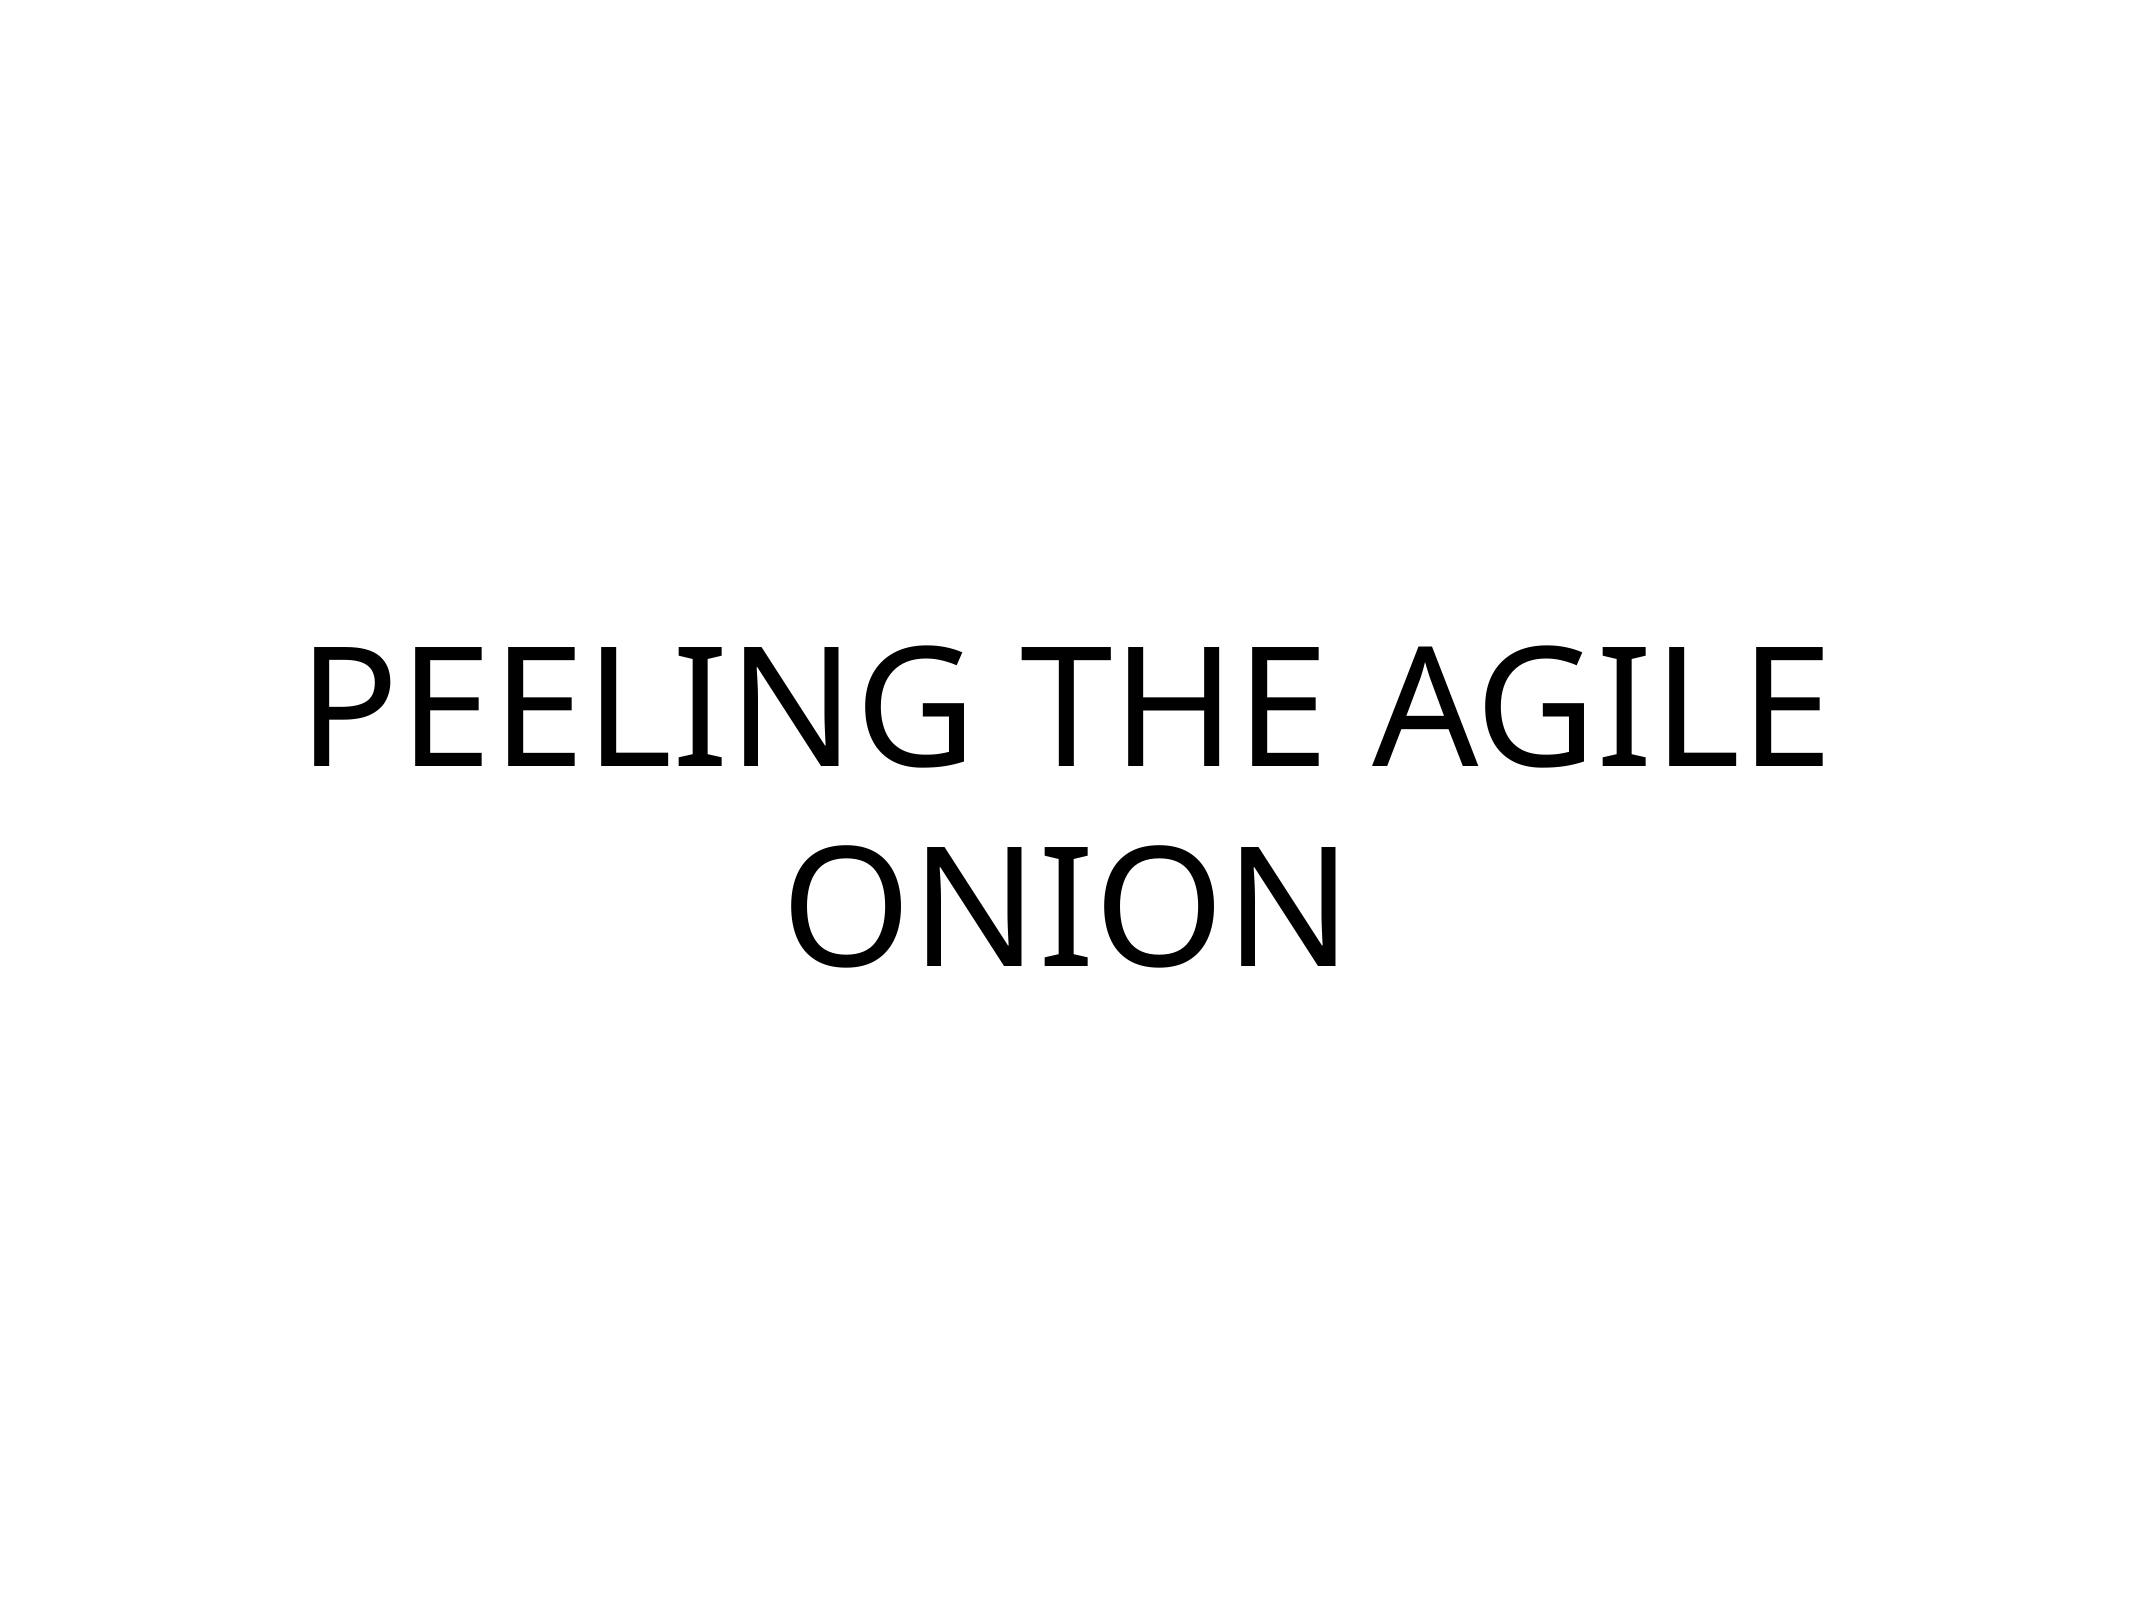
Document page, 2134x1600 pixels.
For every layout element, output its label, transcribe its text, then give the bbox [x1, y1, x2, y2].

title PEELING THE AGILE ONION [207, 528, 1926, 1072]
